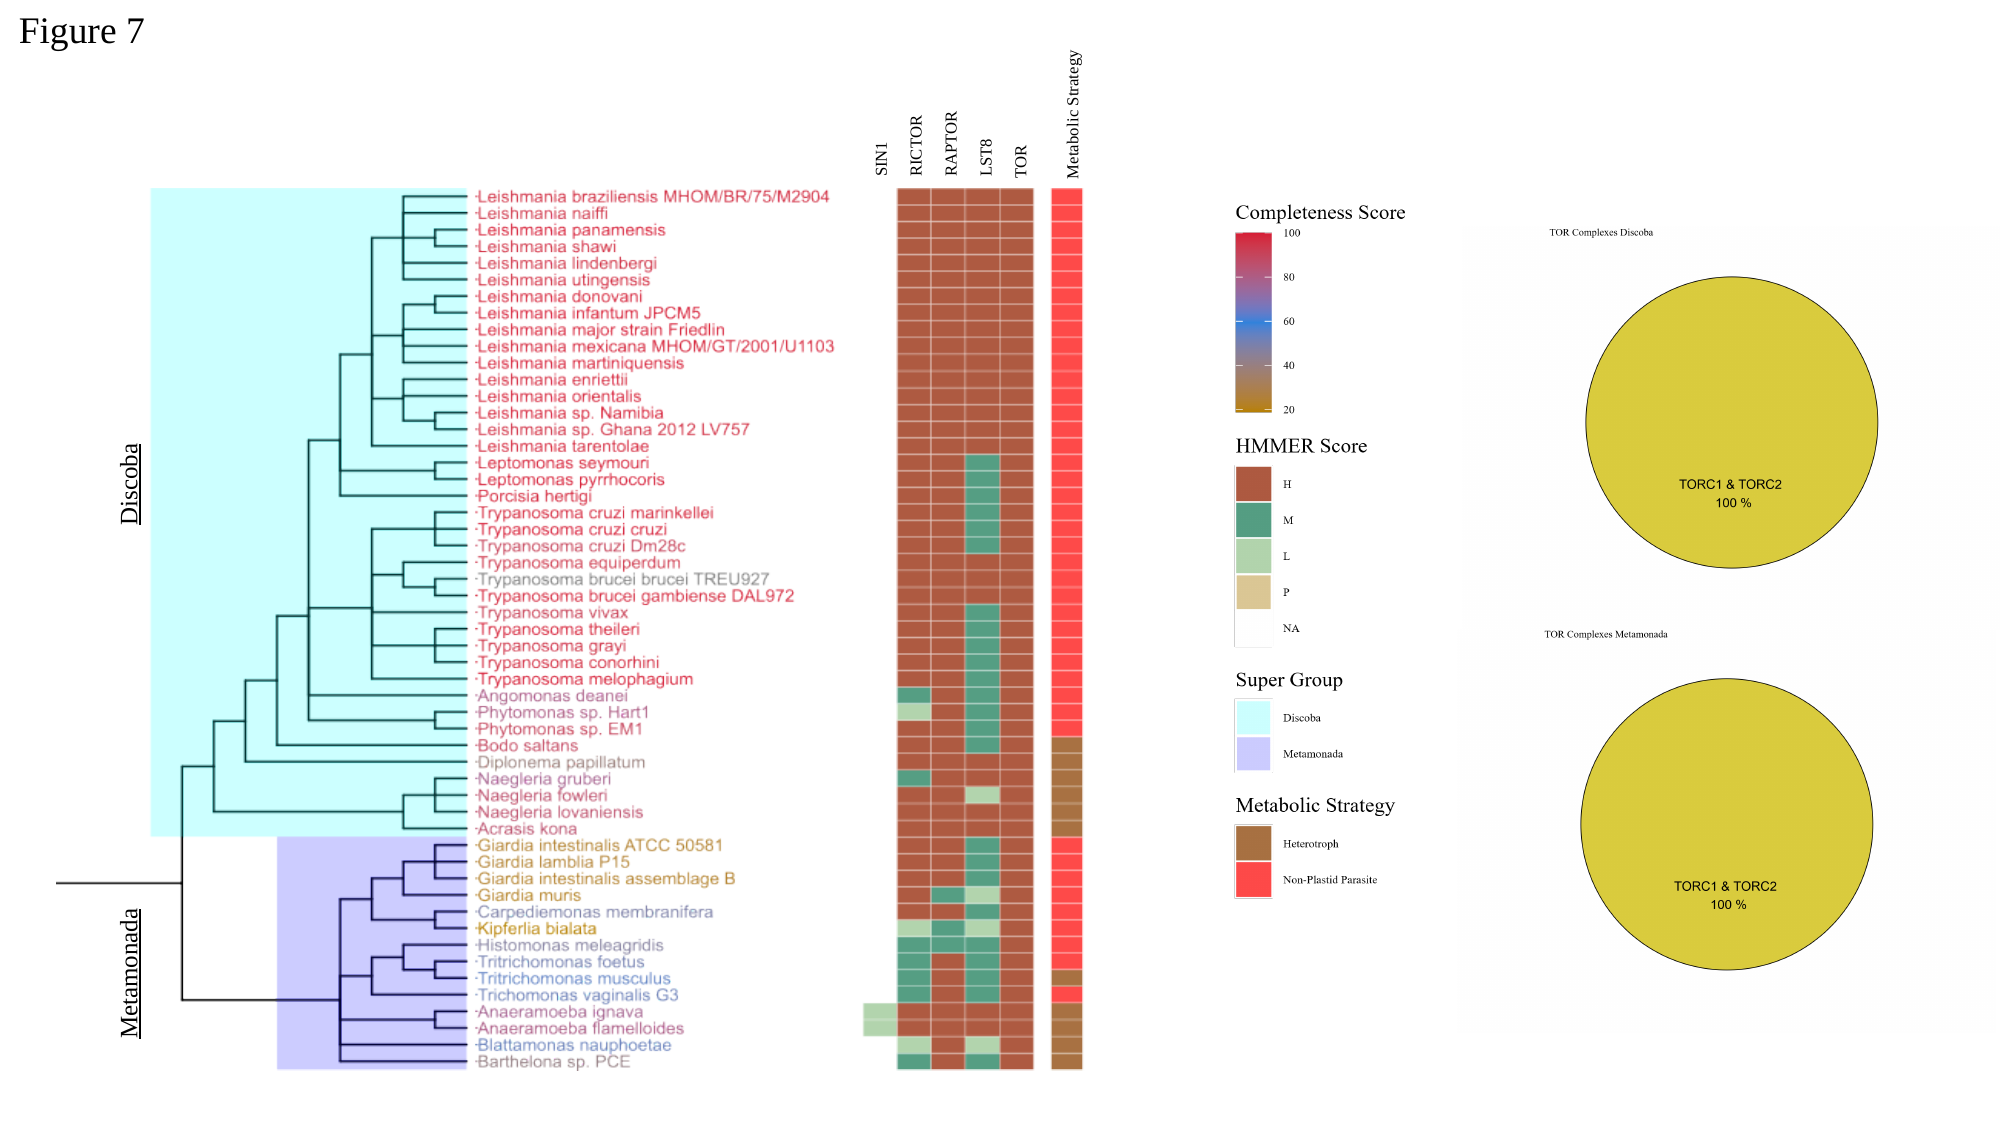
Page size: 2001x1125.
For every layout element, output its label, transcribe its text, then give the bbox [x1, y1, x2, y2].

picture [1457, 225, 2000, 1034]
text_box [862, 0, 1104, 195]
text_box Figure 7 [4, 0, 652, 59]
picture [55, 187, 1098, 1071]
picture [1223, 190, 1417, 910]
